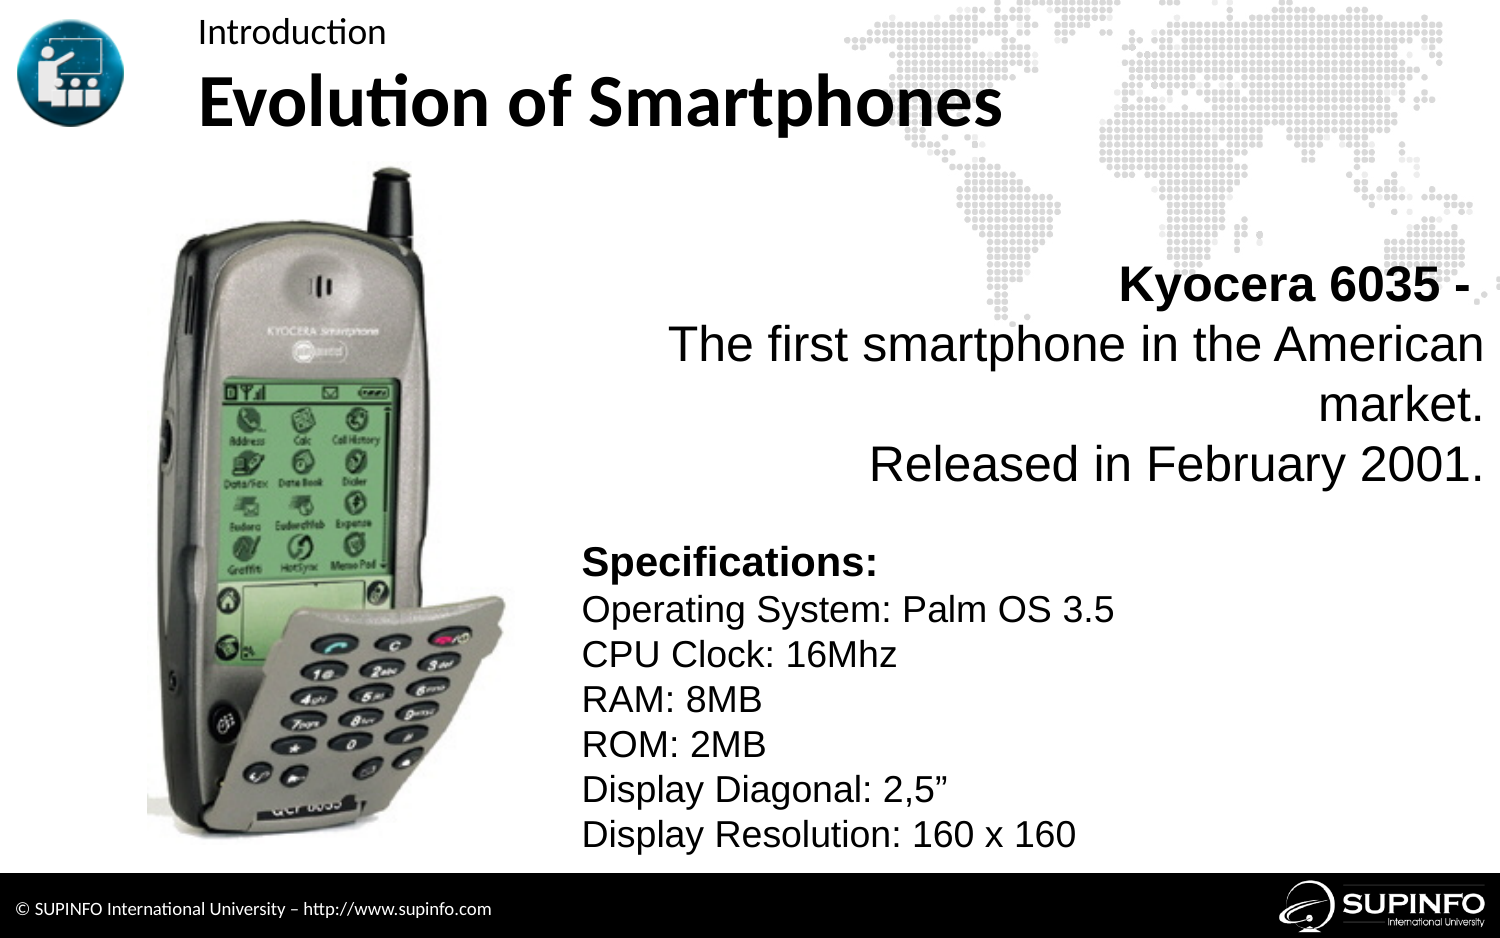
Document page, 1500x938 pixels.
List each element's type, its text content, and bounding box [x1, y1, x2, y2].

picture [49, 37, 102, 75]
text_box Introduction [183, 0, 1459, 56]
picture [147, 161, 515, 845]
picture [844, 0, 1500, 244]
text_box Specifications: Operating System: Palm OS 3.5 CPU Clock: 16Mhz RAM: 8MB ROM: 2MB Display Diagonal: 2,5” Display Resolution: 160 x 160 [566, 527, 1258, 863]
picture [39, 46, 101, 107]
text_box Kyocera 6035 - The first smartphone in the American market. Released in February 2001. [519, 244, 1500, 499]
picture [1269, 870, 1494, 938]
picture [17, 19, 125, 127]
text_box Evolution of Smartphones [183, 56, 1459, 138]
